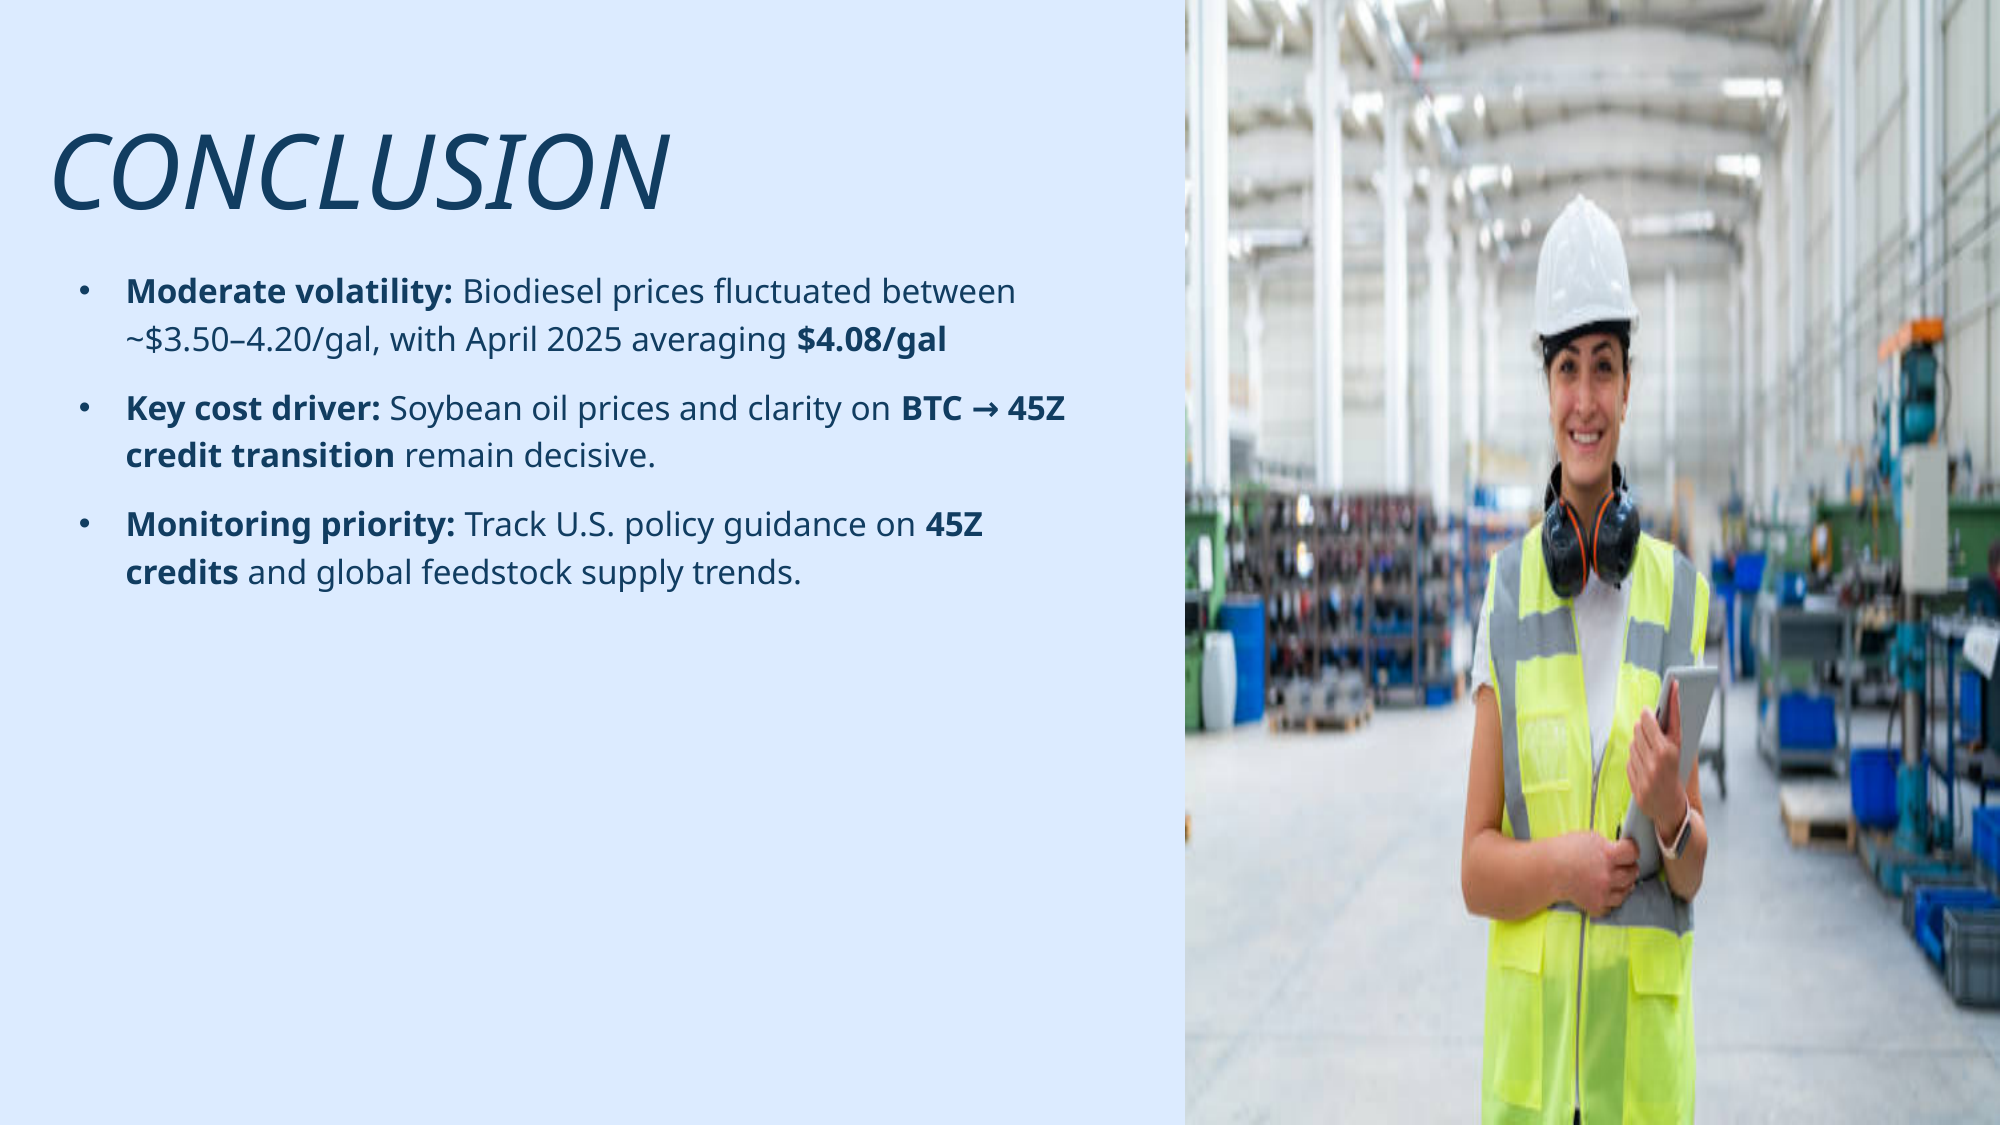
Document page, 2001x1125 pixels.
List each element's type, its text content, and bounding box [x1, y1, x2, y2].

list Moderate volatility: Biodiesel prices fluctuated between ~$3.50–4.20/gal, with April 2025 averaging $4.08/gal Key cost driver: Soybean oil prices and clarity on BTC → 45Z credit transition remain decisive. Monitoring priority: Track U.S. policy guidance on 45Z credits and global feedstock supply trends. [63, 254, 1098, 823]
title Conclusion [32, 20, 1067, 237]
picture [1185, 0, 2000, 1125]
